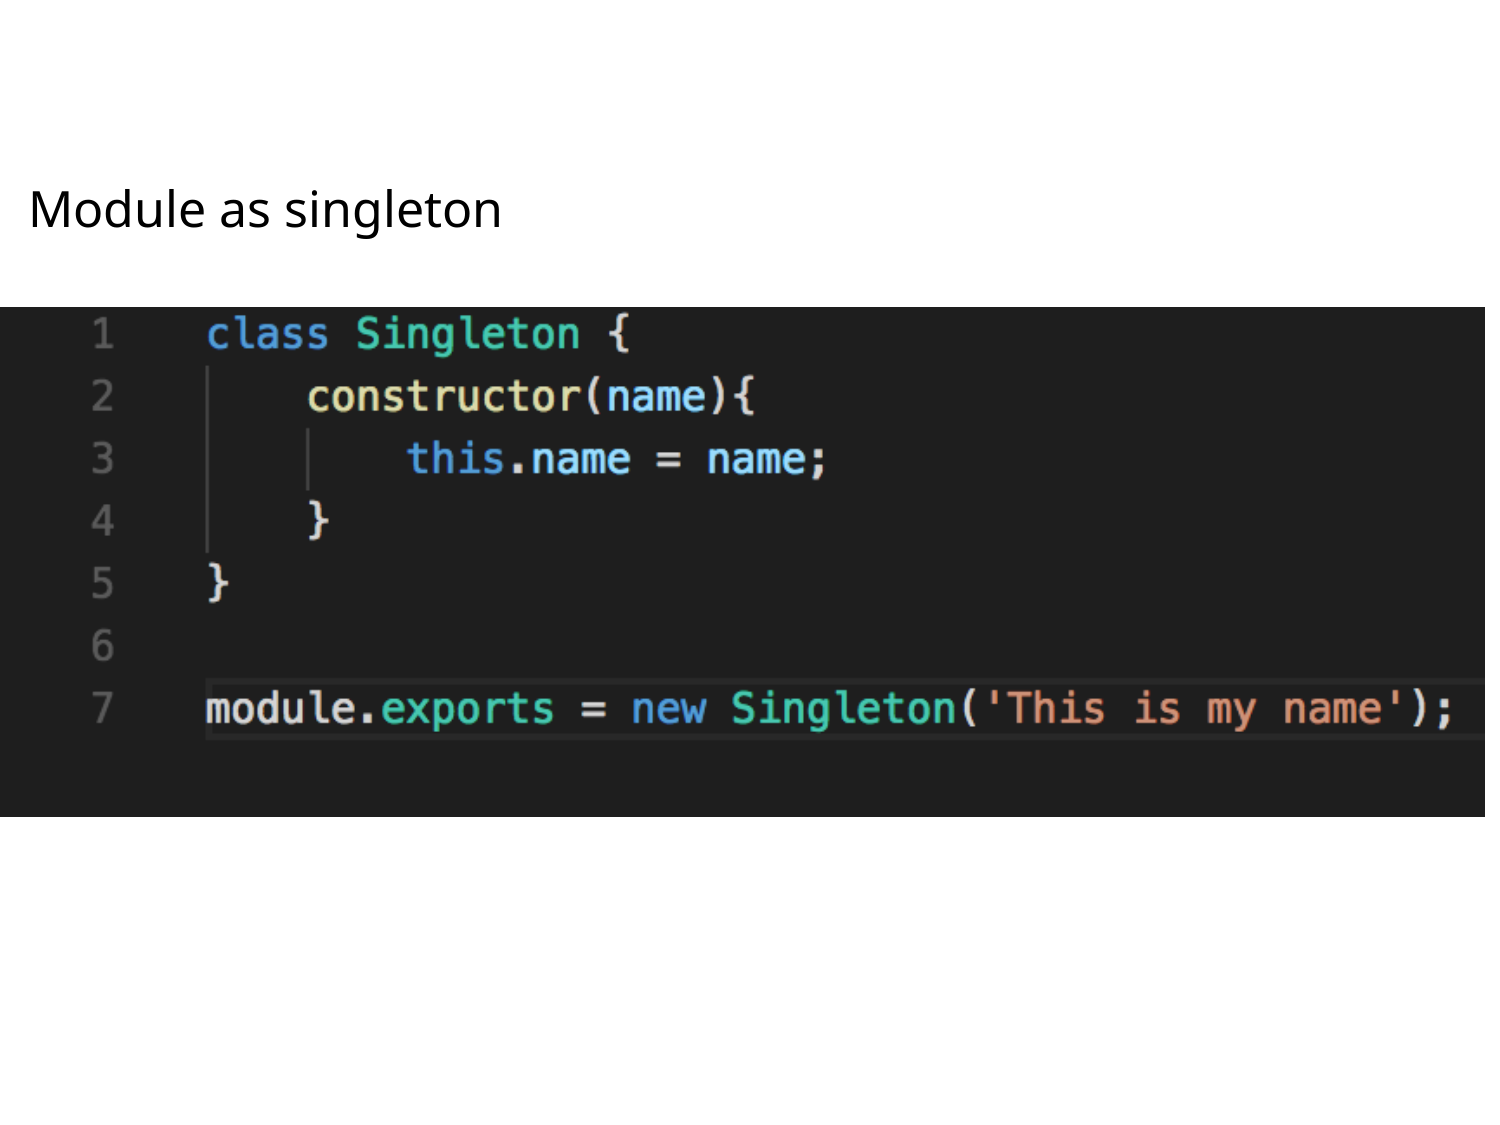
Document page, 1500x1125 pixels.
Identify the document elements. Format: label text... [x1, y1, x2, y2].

picture [0, 307, 1485, 818]
text_box Module as singleton [13, 162, 939, 253]
